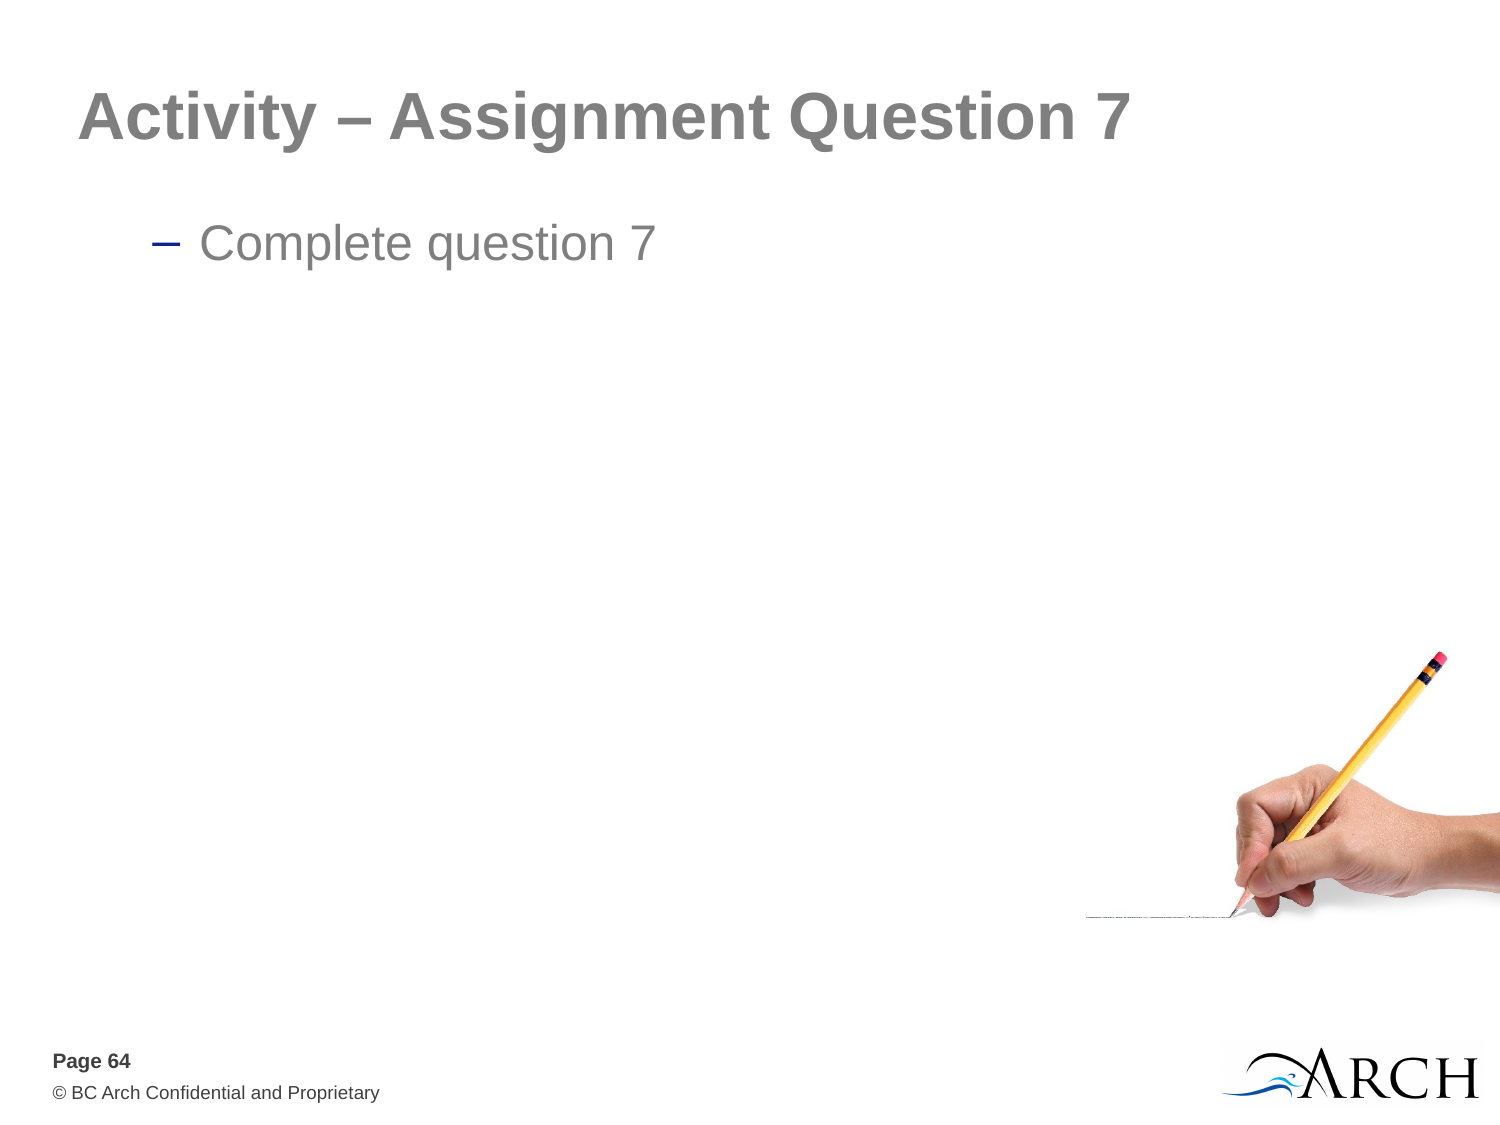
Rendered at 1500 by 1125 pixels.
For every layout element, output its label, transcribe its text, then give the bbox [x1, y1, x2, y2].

list Complete question 7 [62, 202, 1413, 1040]
title Activity – Assignment Question 7 [62, 62, 1413, 163]
picture [1086, 636, 1500, 941]
picture [1220, 1039, 1485, 1108]
